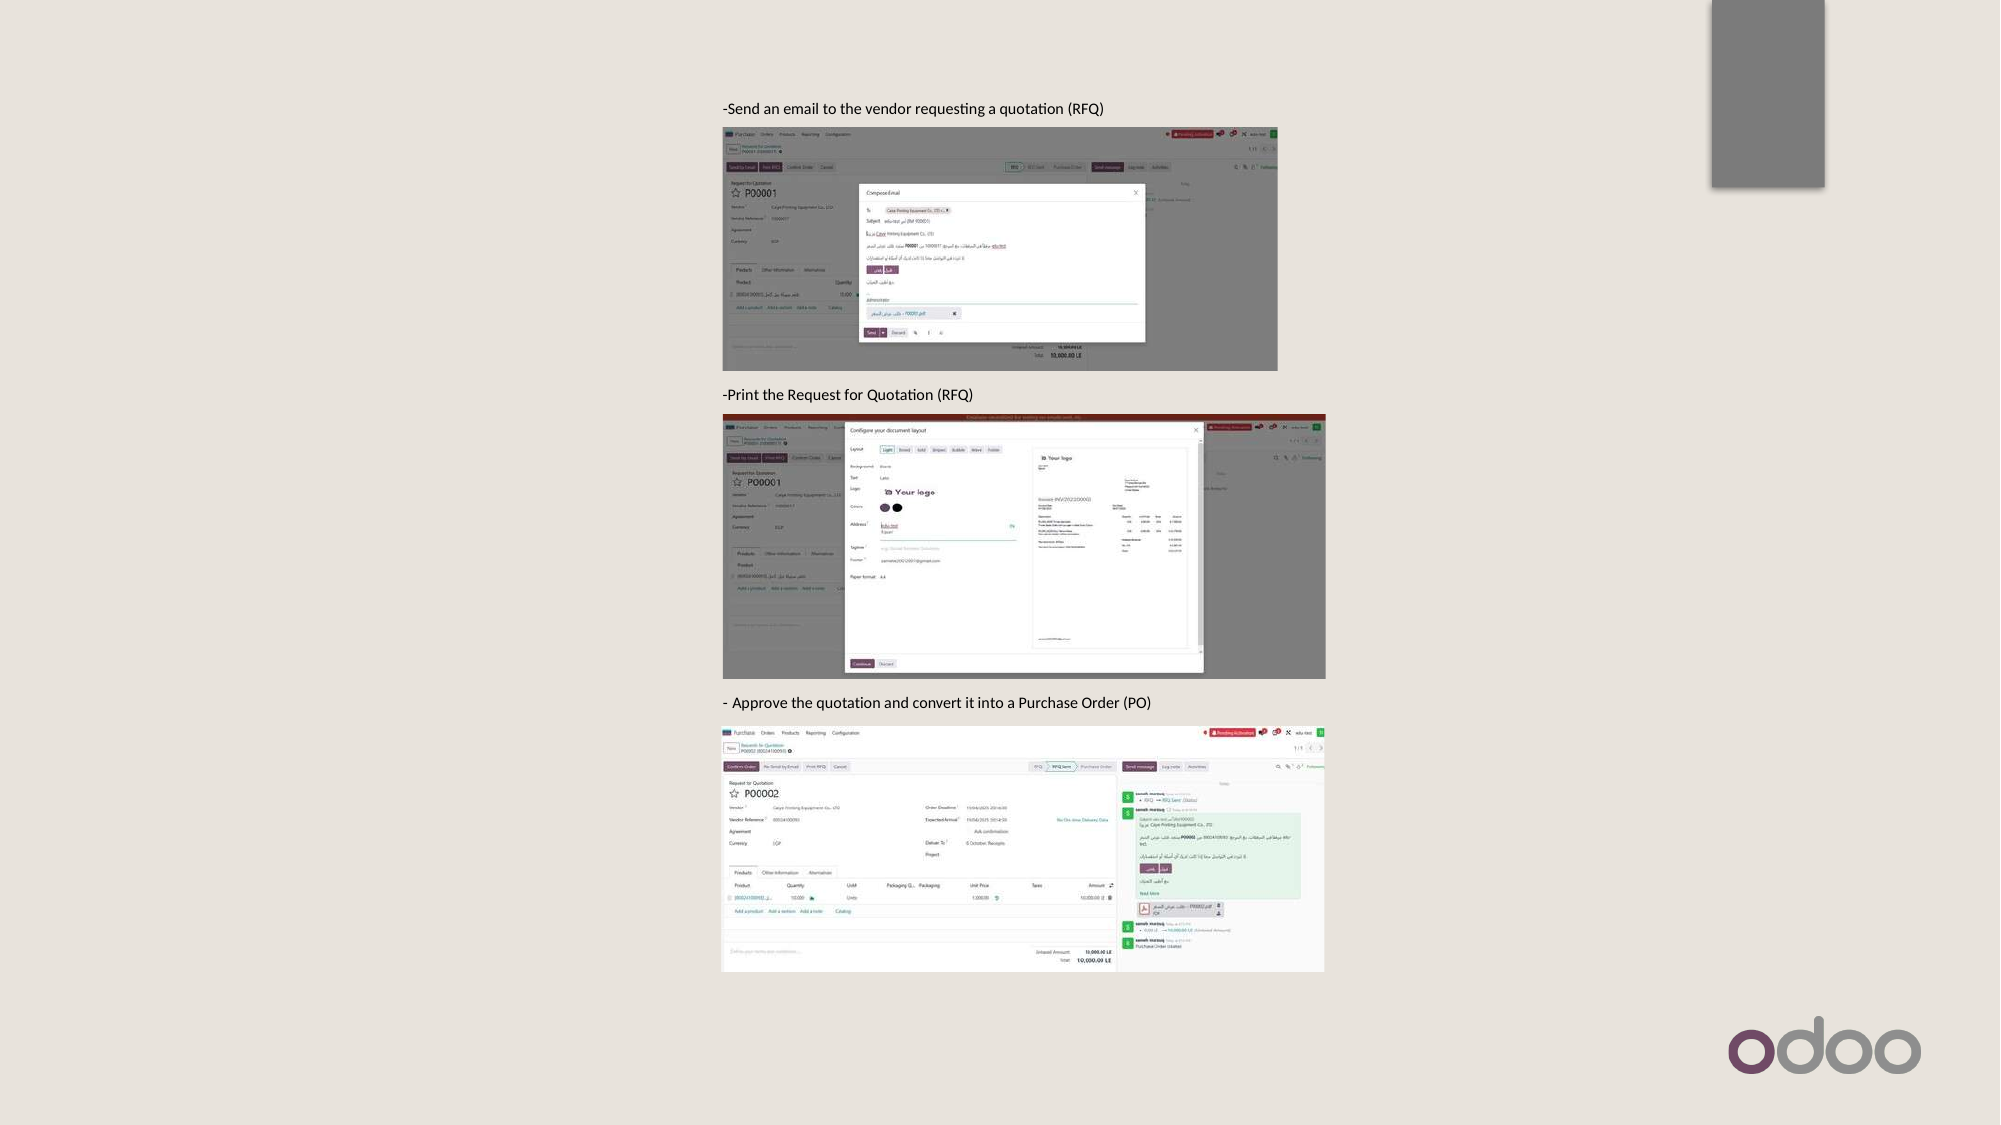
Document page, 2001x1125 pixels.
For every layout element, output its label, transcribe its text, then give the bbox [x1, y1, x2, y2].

text_box [722, 414, 1326, 679]
picture [1728, 1016, 1921, 1074]
text_box [722, 127, 1278, 371]
text_box - Approve the quotation and convert it into a Purchase Order (PO) [721, 692, 1153, 713]
text_box [721, 726, 1325, 972]
text_box -Print the Request for Quotation (RFQ) [721, 384, 975, 404]
text_box -Send an email to the vendor requesting a quotation (RFQ) [721, 98, 1105, 118]
